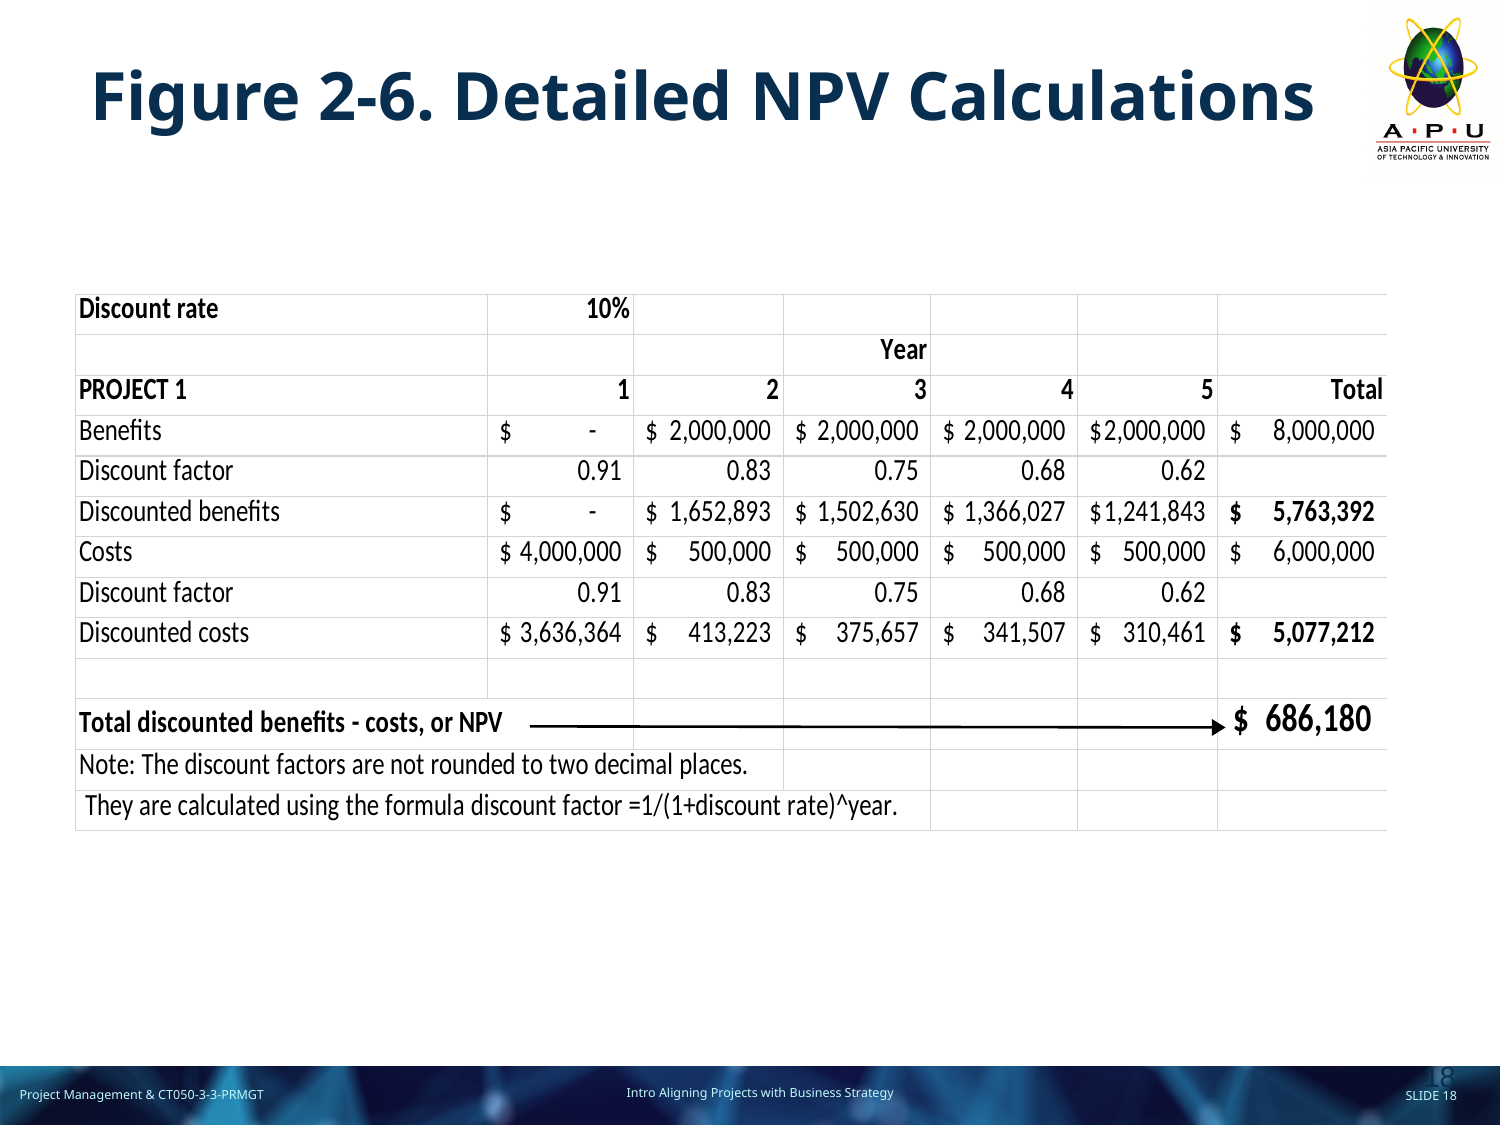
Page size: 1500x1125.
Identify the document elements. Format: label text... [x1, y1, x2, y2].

title Figure 2-6. Detailed NPV Calculations [75, 0, 1500, 188]
picture [74, 293, 1388, 832]
picture [0, 1066, 1500, 1125]
slide_number 18 [1408, 1051, 1500, 1112]
